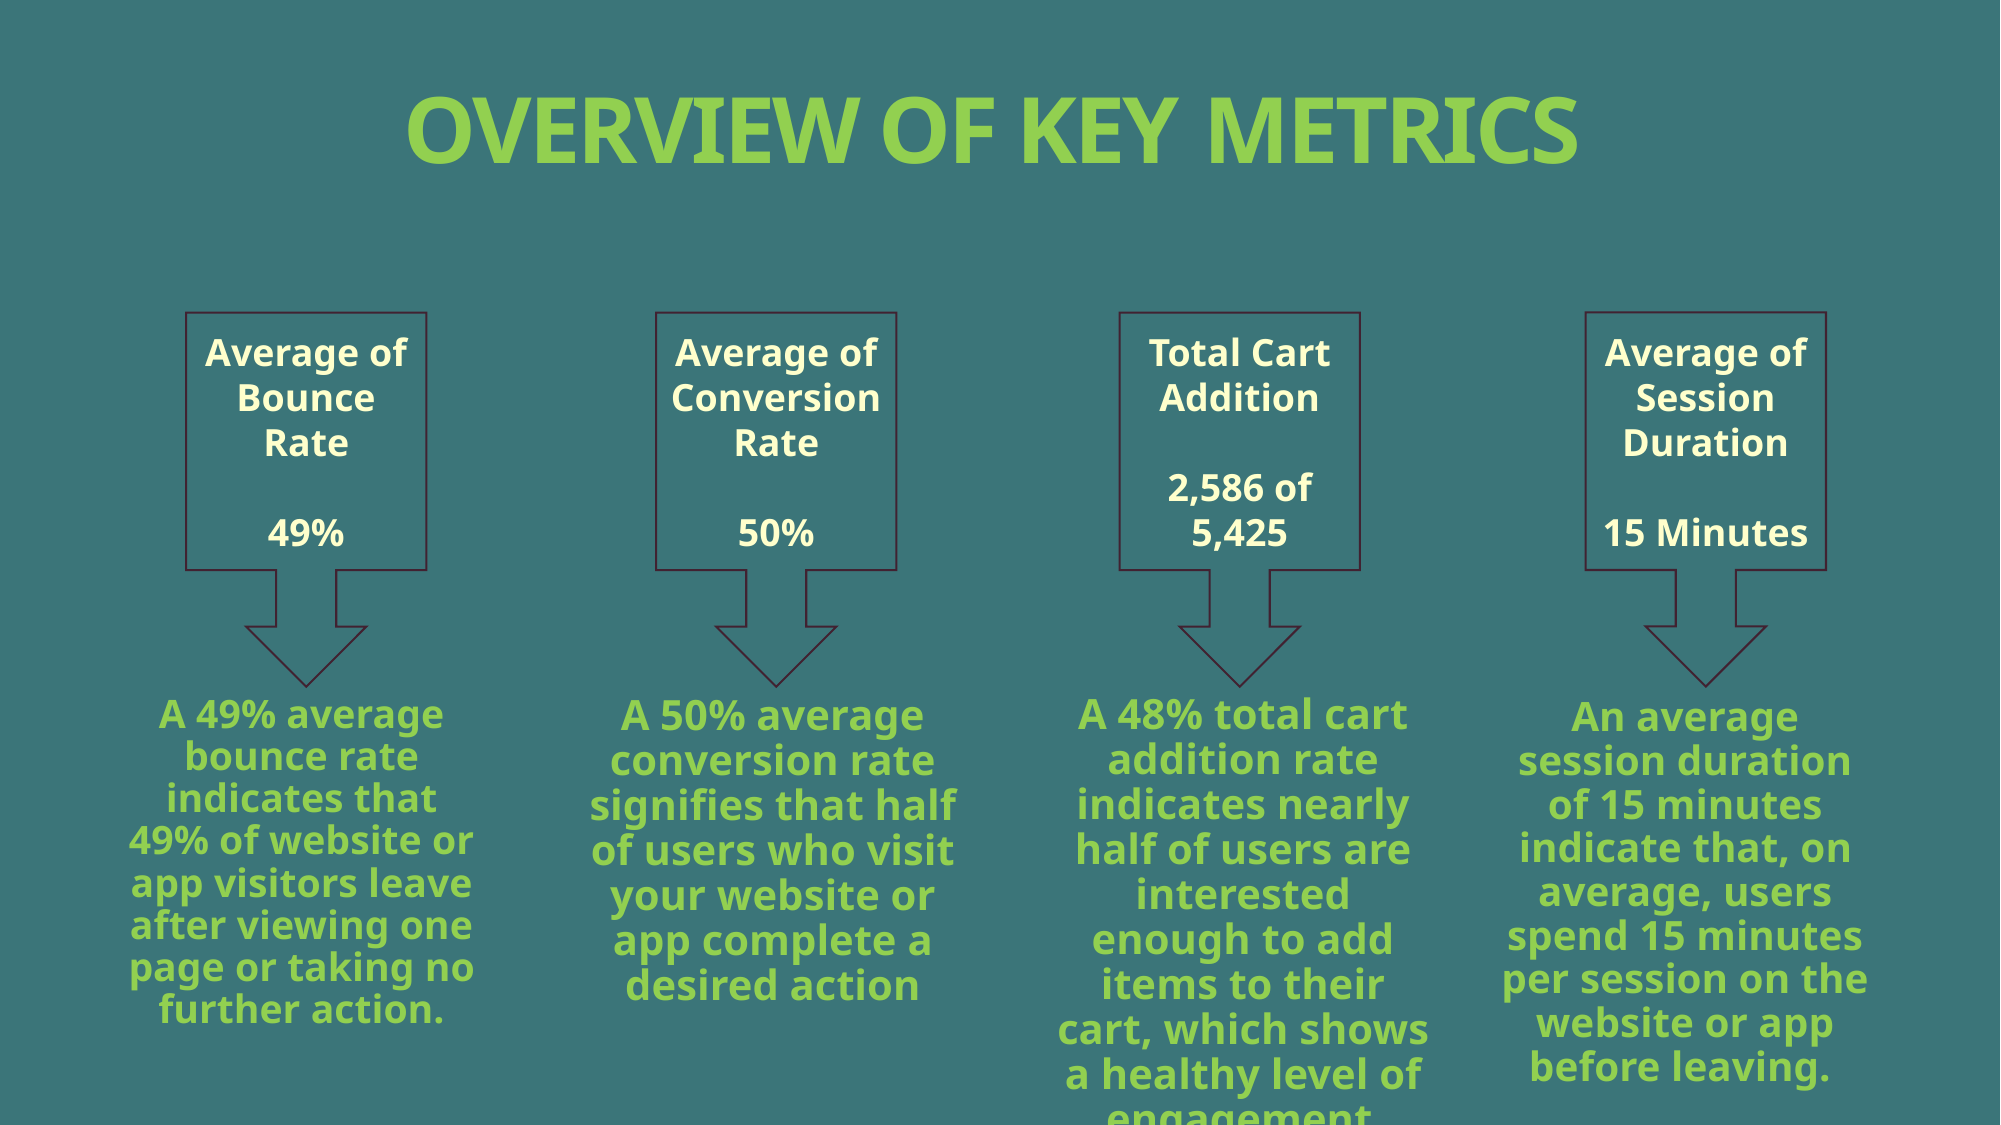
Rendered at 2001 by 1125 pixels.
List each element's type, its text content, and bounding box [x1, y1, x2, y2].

picture [1627, 425, 1788, 586]
text_box Average of Session Duration 15 Minutes [1643, 586, 1769, 689]
picture [693, 425, 853, 586]
text_box Average of Bounce Rate 49% [185, 311, 428, 572]
picture [1160, 425, 1321, 586]
text_box Average of Session Duration 15 Minutes [1584, 311, 1828, 572]
title OVERVIEW OF KEY METRICS [109, 58, 1891, 191]
text_box Average of Conversion Rate 50% [655, 311, 898, 572]
list A 49% average bounce rate indicates that 49% of website or app visitors leave after viewing one page or taking no further action. [109, 686, 495, 1105]
list A 50% average conversion rate signifies that half of users who visit your website or app complete a desired action [570, 686, 976, 1105]
text_box Average of Bounce Rate 49% [243, 586, 369, 689]
list A 48% total cart addition rate indicates nearly half of users are interested enough to add items to their cart, which shows a healthy level of engagement. [1040, 686, 1446, 1104]
list An average session duration of 15 minutes indicate that, on average, users spend 15 minutes per session on the website or app before leaving. [1482, 689, 1888, 1104]
text_box Average of Conversion Rate 50% [713, 586, 839, 689]
text_box Total Cart Addition 2,586 of 5,425 [1177, 586, 1303, 689]
picture [226, 425, 386, 586]
text_box Total Cart Addition 2,586 of 5,425 [1118, 311, 1361, 572]
